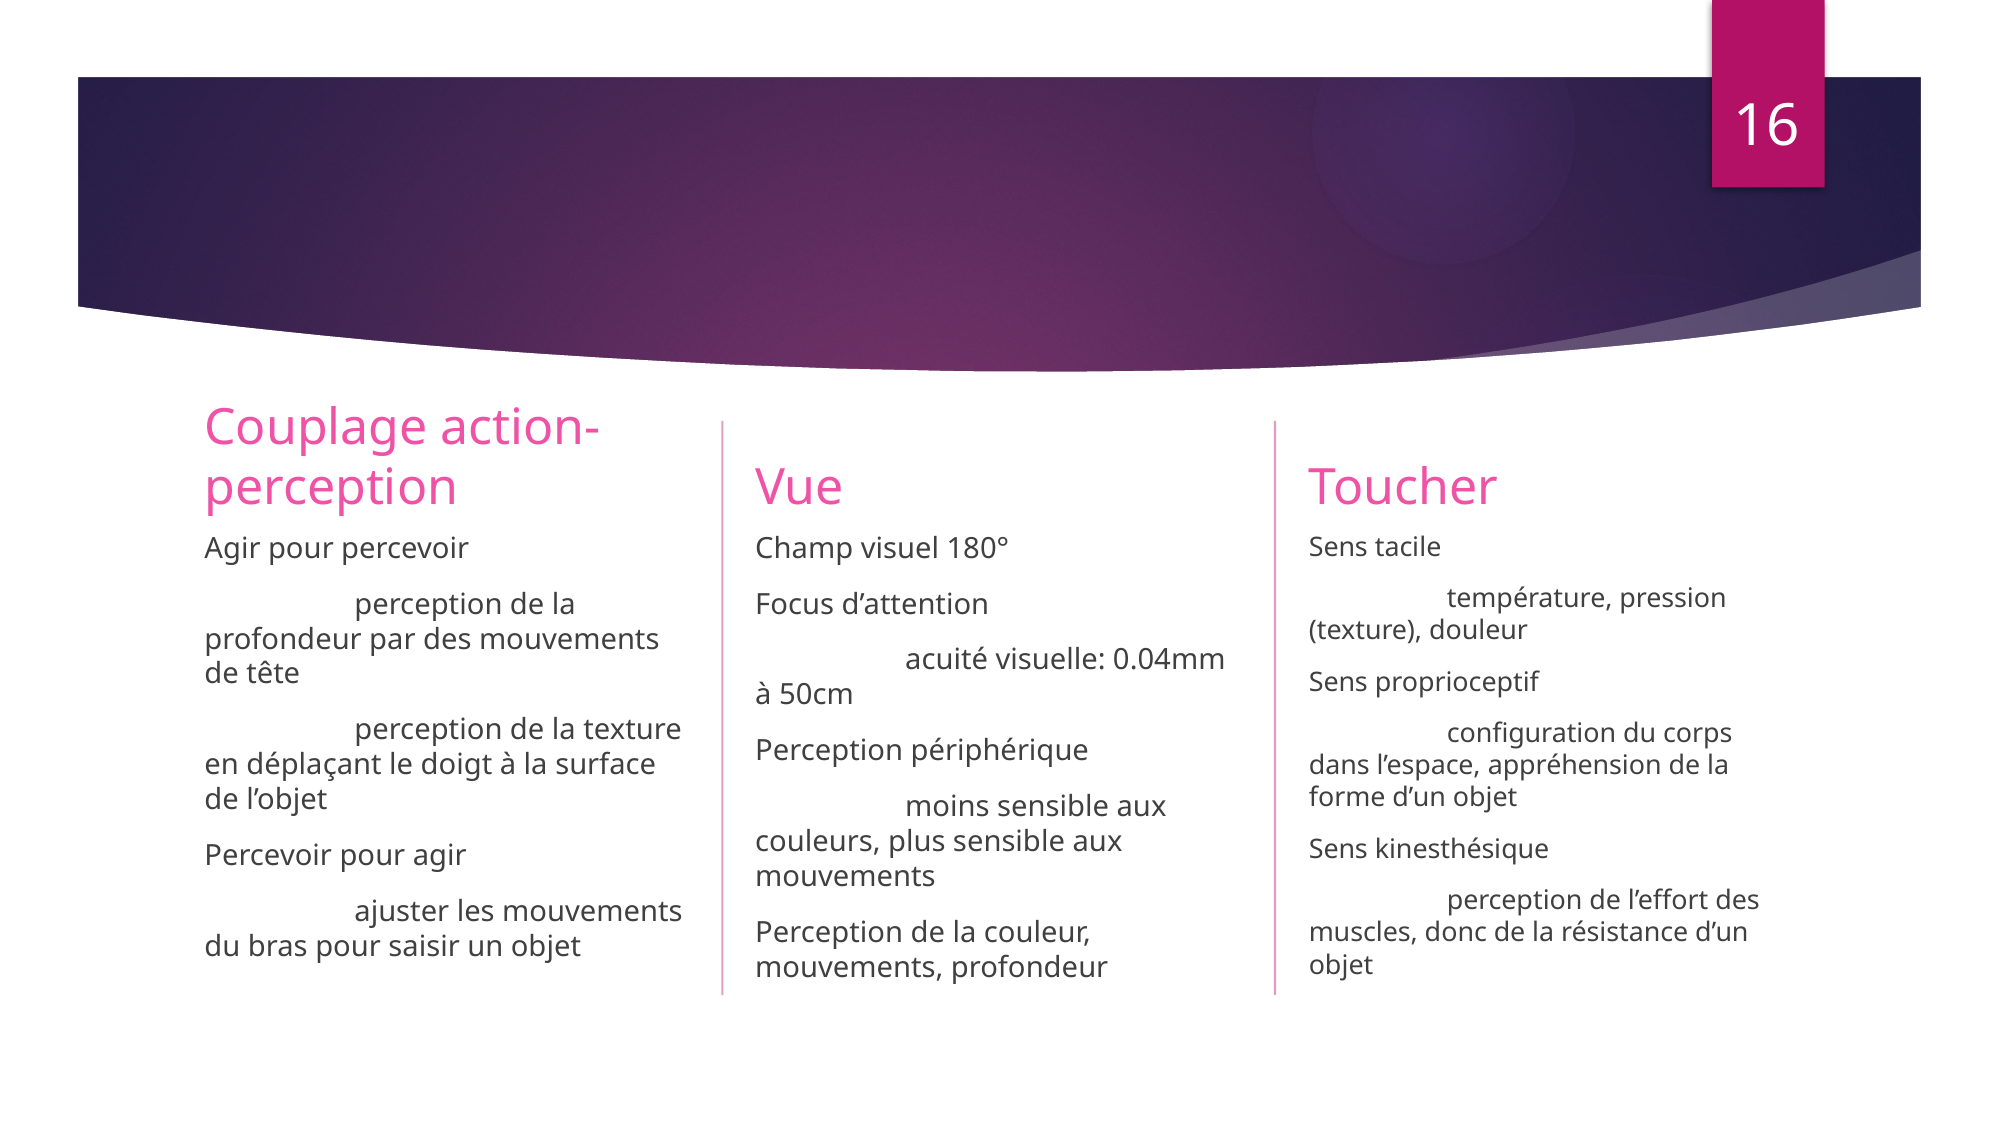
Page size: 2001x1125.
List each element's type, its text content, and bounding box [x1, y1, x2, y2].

list Vue [740, 427, 1257, 521]
list Champ visuel 180° Focus d’attention acuité visuelle: 0.04mm à 50cm Perception périphérique moins sensible aux couleurs, plus sensible aux mouvements Perception de la couleur, mouvements, profondeur [740, 521, 1257, 989]
list Toucher [1293, 427, 1810, 522]
list Couplage action-perception [189, 427, 705, 521]
list Agir pour percevoir perception de la profondeur par des mouvements de tête perception de la texture en déplaçant le doigt à la surface de l’objet Percevoir pour agir ajuster les mouvements du bras pour saisir un objet [189, 521, 705, 989]
slide_number 16 [1698, 48, 1836, 175]
list Sens tacile température, pression (texture), douleur Sens proprioceptif configuration du corps dans l’espace, appréhension de la forme d’un objet Sens kinesthésique perception de l’effort des muscles, donc de la résistance d’un objet [1294, 521, 1810, 989]
